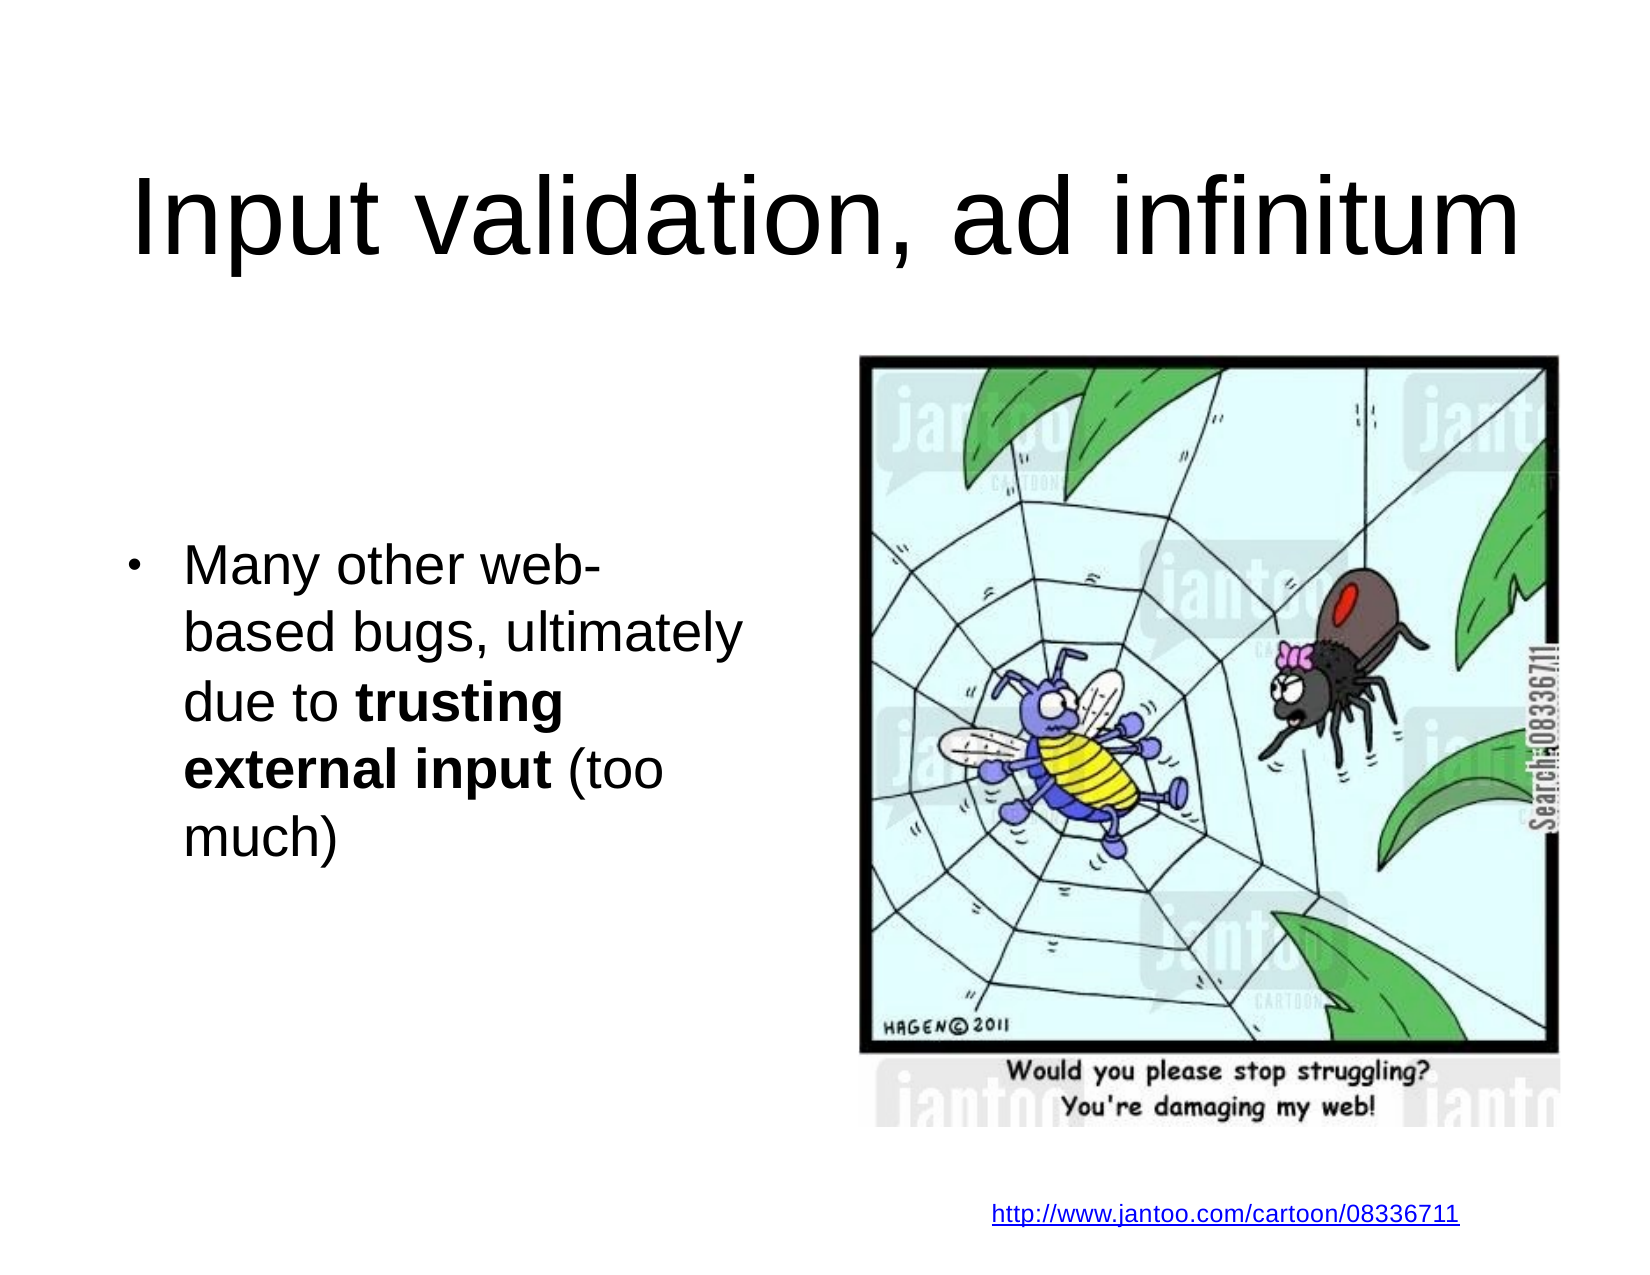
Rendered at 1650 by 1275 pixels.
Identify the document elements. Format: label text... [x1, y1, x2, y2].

text_box http://www.jantoo.com/cartoon/08336711 [989, 1197, 1466, 1228]
title Input validation, ad infinitum [126, 133, 1524, 281]
text_box • [125, 537, 152, 588]
text_box [858, 354, 1561, 1127]
text_box Many other web- based bugs, ultimately due to trusting external input (too much) [181, 527, 776, 868]
